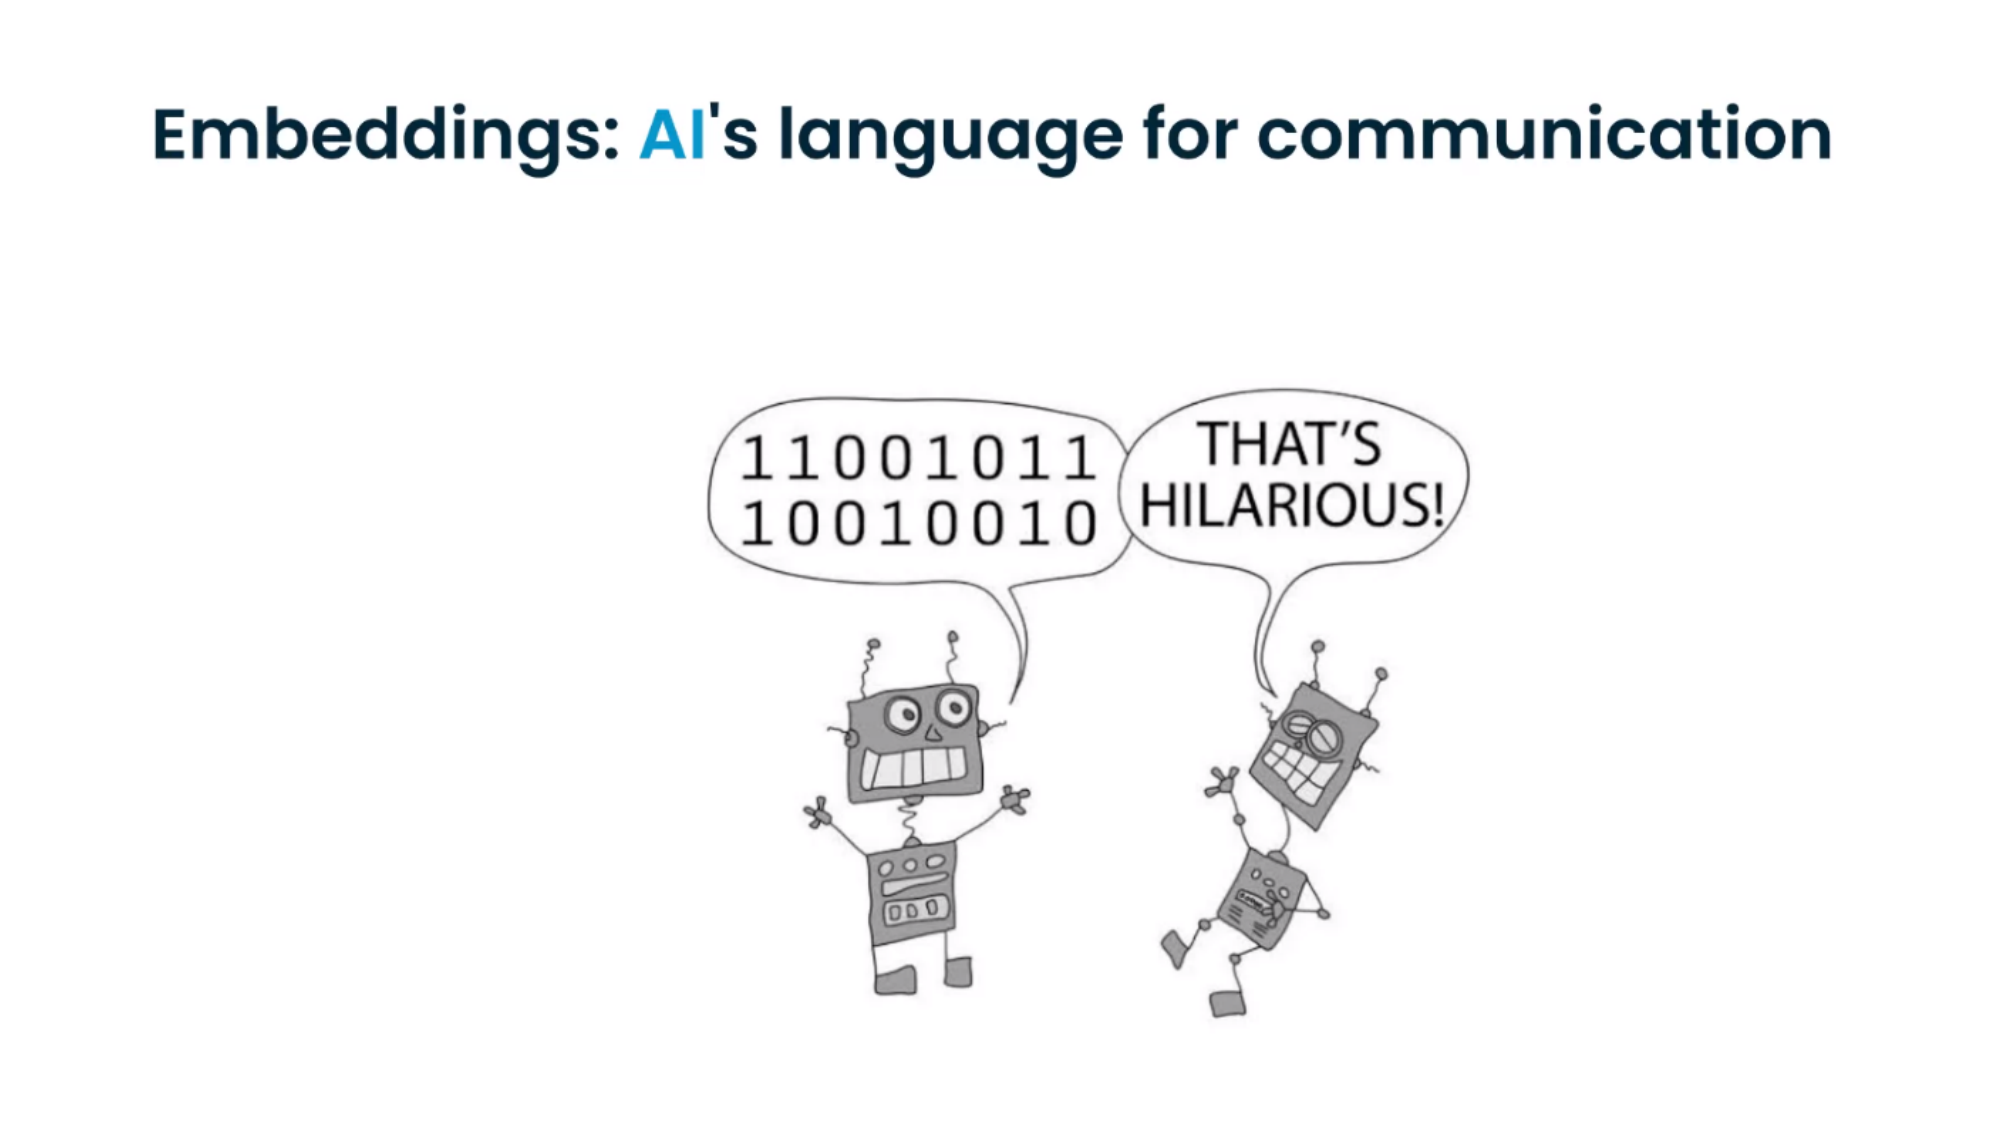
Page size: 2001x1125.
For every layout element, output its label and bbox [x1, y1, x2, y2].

picture [112, 78, 1888, 1046]
